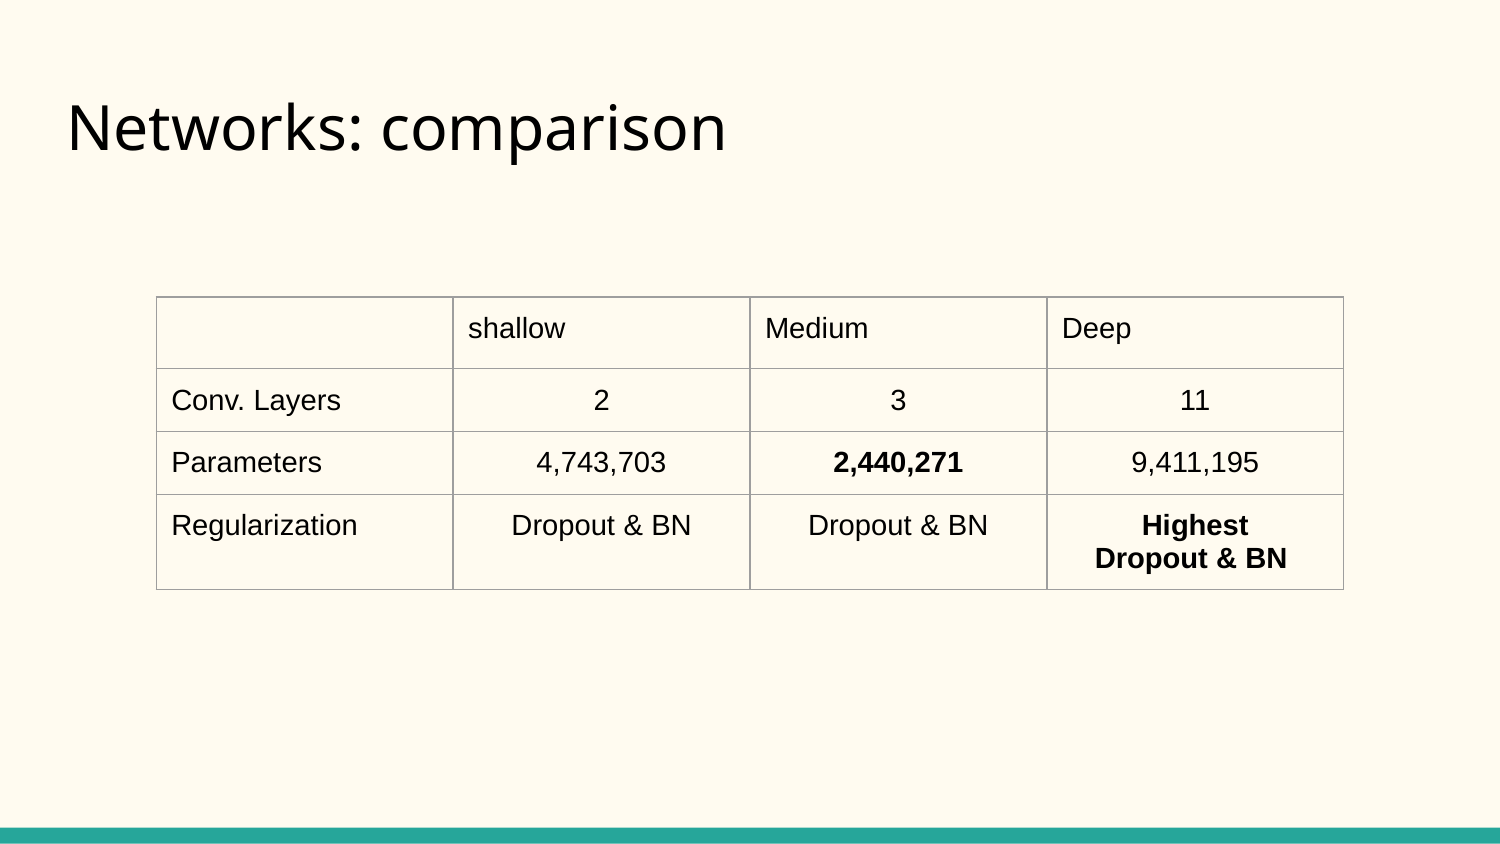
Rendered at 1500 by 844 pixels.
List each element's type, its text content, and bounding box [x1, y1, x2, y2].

table_cell Conv. Layers [157, 369, 452, 431]
table_cell 2,440,271 [751, 432, 1046, 494]
table_cell Parameters [157, 432, 452, 494]
table_cell 9,411,195 [1048, 432, 1343, 494]
table_cell Highest Dropout & BN [1048, 495, 1343, 589]
table_header shallow [454, 298, 749, 368]
table_header Deep [1048, 298, 1343, 368]
table_header [157, 298, 452, 368]
table_header Medium [751, 298, 1046, 368]
title Networks: comparison [51, 72, 1449, 174]
table_cell Regularization [157, 495, 452, 589]
table_cell 4,743,703 [454, 432, 749, 494]
table_cell 2 [454, 369, 749, 431]
table_cell Dropout & BN [454, 495, 749, 589]
table_cell 3 [751, 369, 1046, 431]
table_cell Dropout & BN [751, 495, 1046, 589]
table_cell 11 [1048, 369, 1343, 431]
